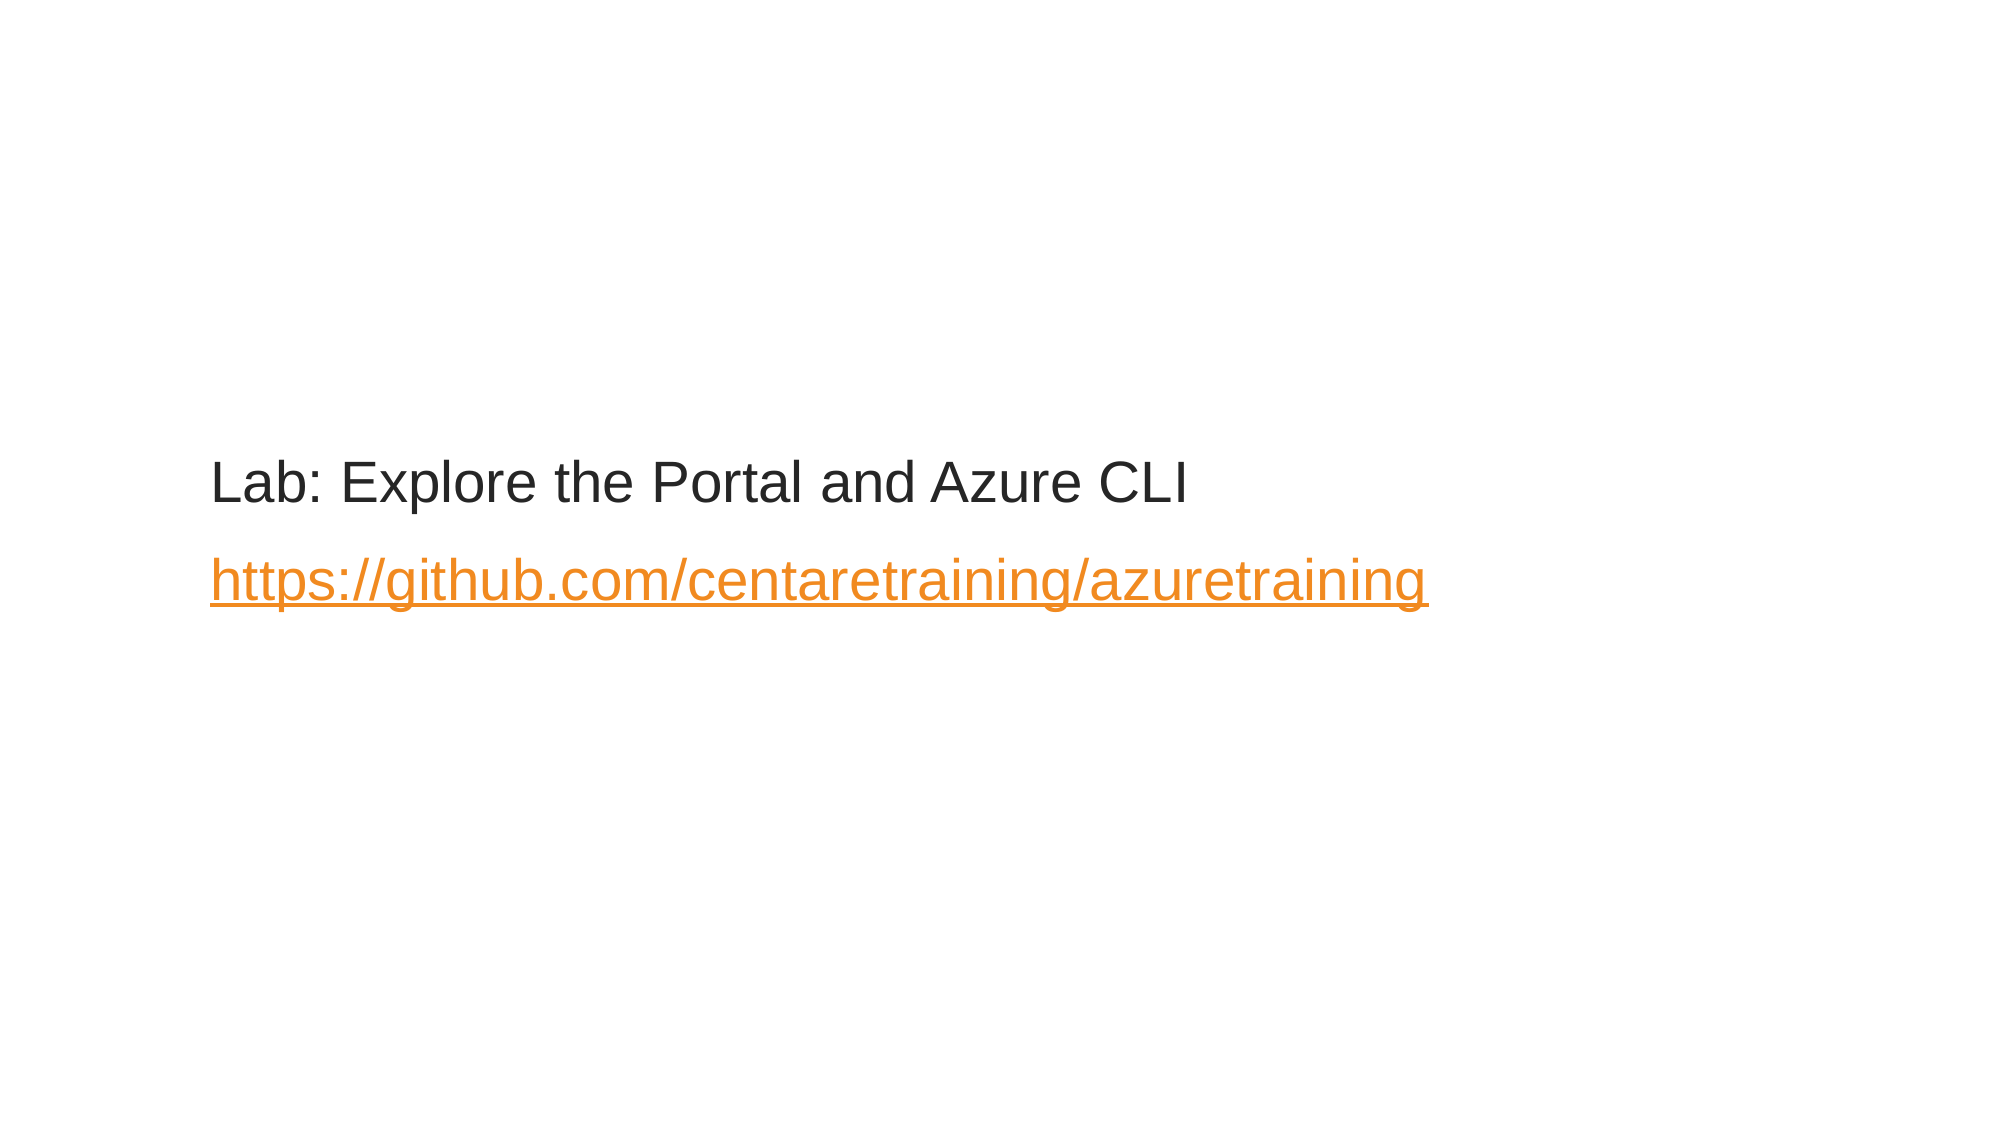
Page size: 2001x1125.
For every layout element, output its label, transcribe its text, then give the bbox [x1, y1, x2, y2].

list Lab: Explore the Portal and Azure CLI https://github.com/centaretraining/azuretraining [195, 96, 1880, 953]
